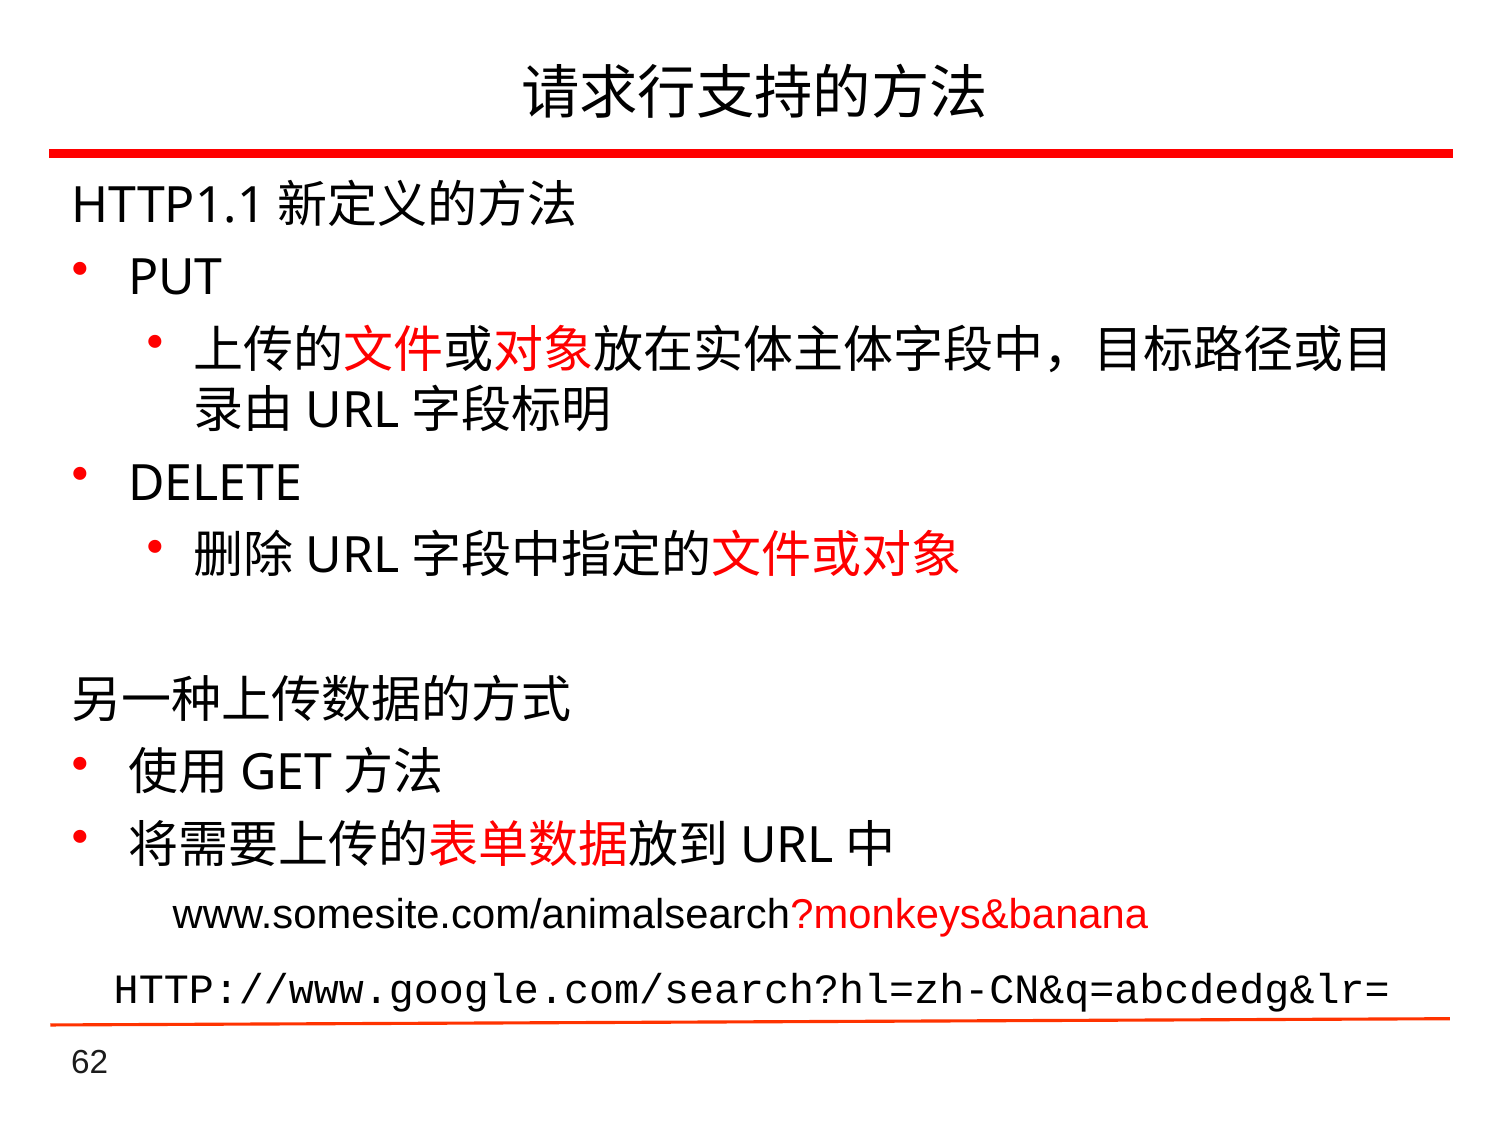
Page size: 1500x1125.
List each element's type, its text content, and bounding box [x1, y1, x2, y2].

list HTTP1.1新定义的方法 PUT 上传的文件或对象放在实体主体字段中，目标路径或目录由URL字段标明 DELETE 删除URL字段中指定的文件或对象 另一种上传数据的方式 使用GET方法 将需要上传的表单数据放到URL中 [56, 164, 1458, 1012]
text_box www.somesite.com/animalsearch?monkeys&banana [157, 879, 1164, 945]
text_box HTTP://www.google.com/search?hl=zh-CN&q=abcdedg&lr= [99, 954, 1415, 1020]
title 请求行支持的方法 [52, 37, 1457, 143]
